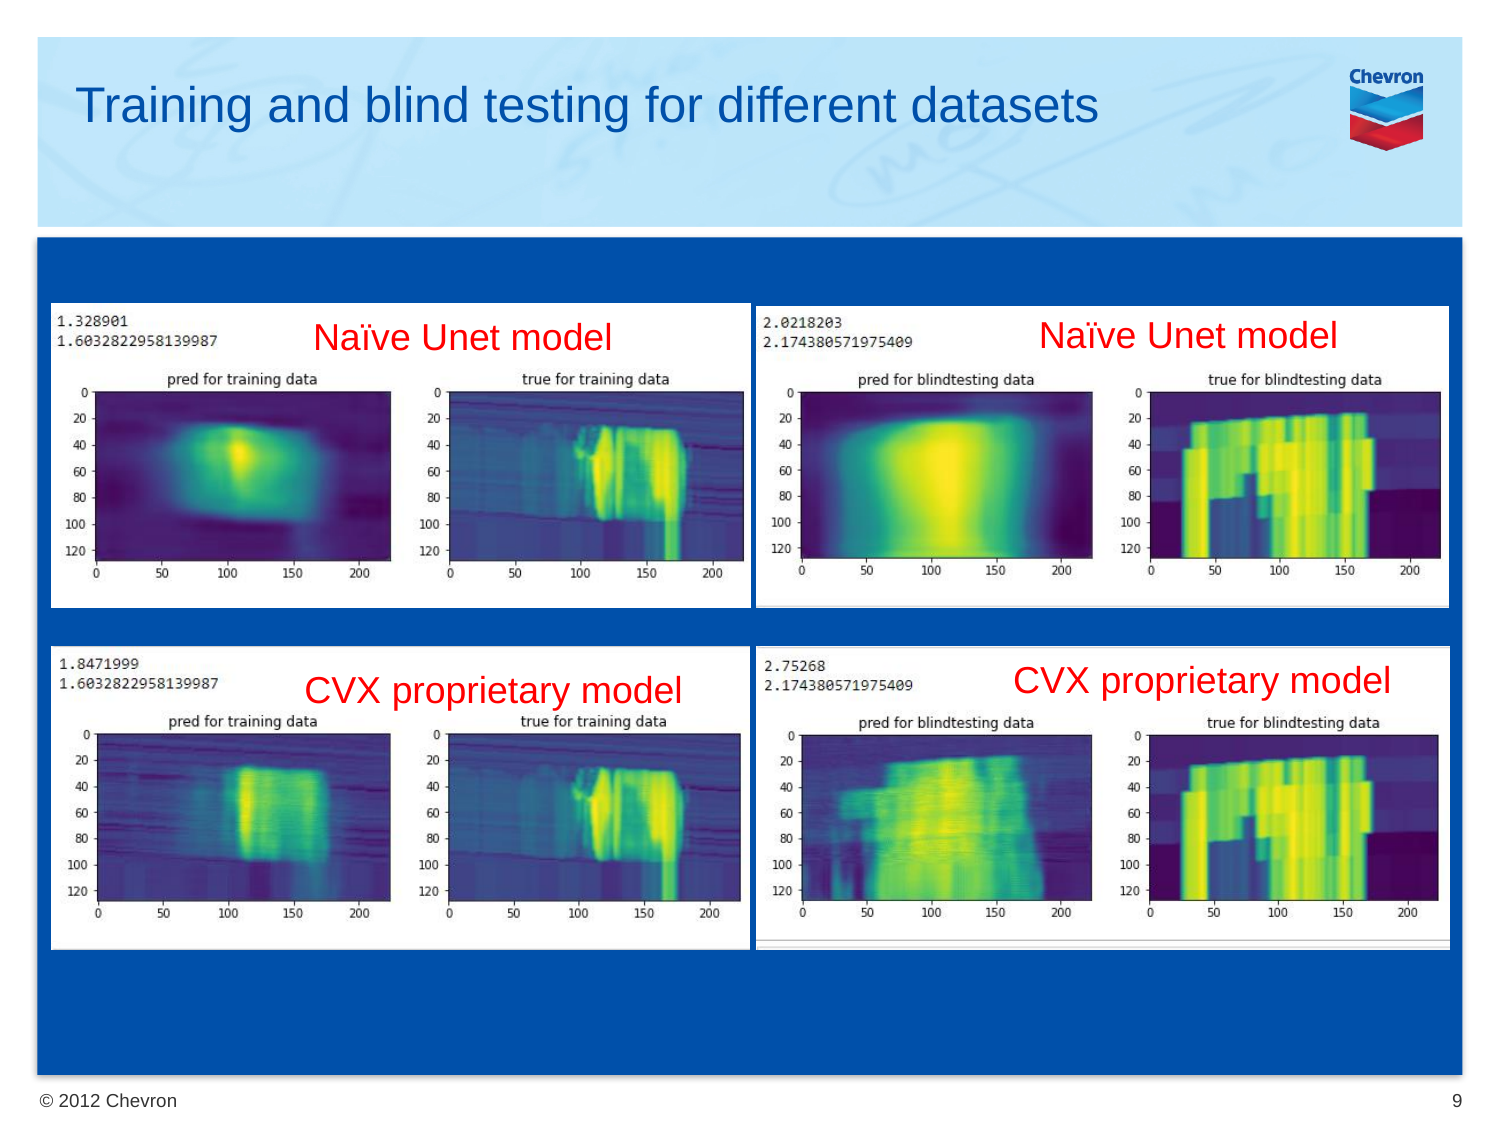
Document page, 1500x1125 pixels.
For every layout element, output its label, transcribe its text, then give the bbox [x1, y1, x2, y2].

slide_number 9 [1376, 1088, 1463, 1125]
picture [756, 645, 1451, 951]
picture [756, 305, 1449, 609]
picture [37, 37, 1463, 227]
title Training and blind testing for different datasets [75, 72, 1325, 200]
picture [51, 645, 751, 951]
picture [51, 303, 751, 609]
